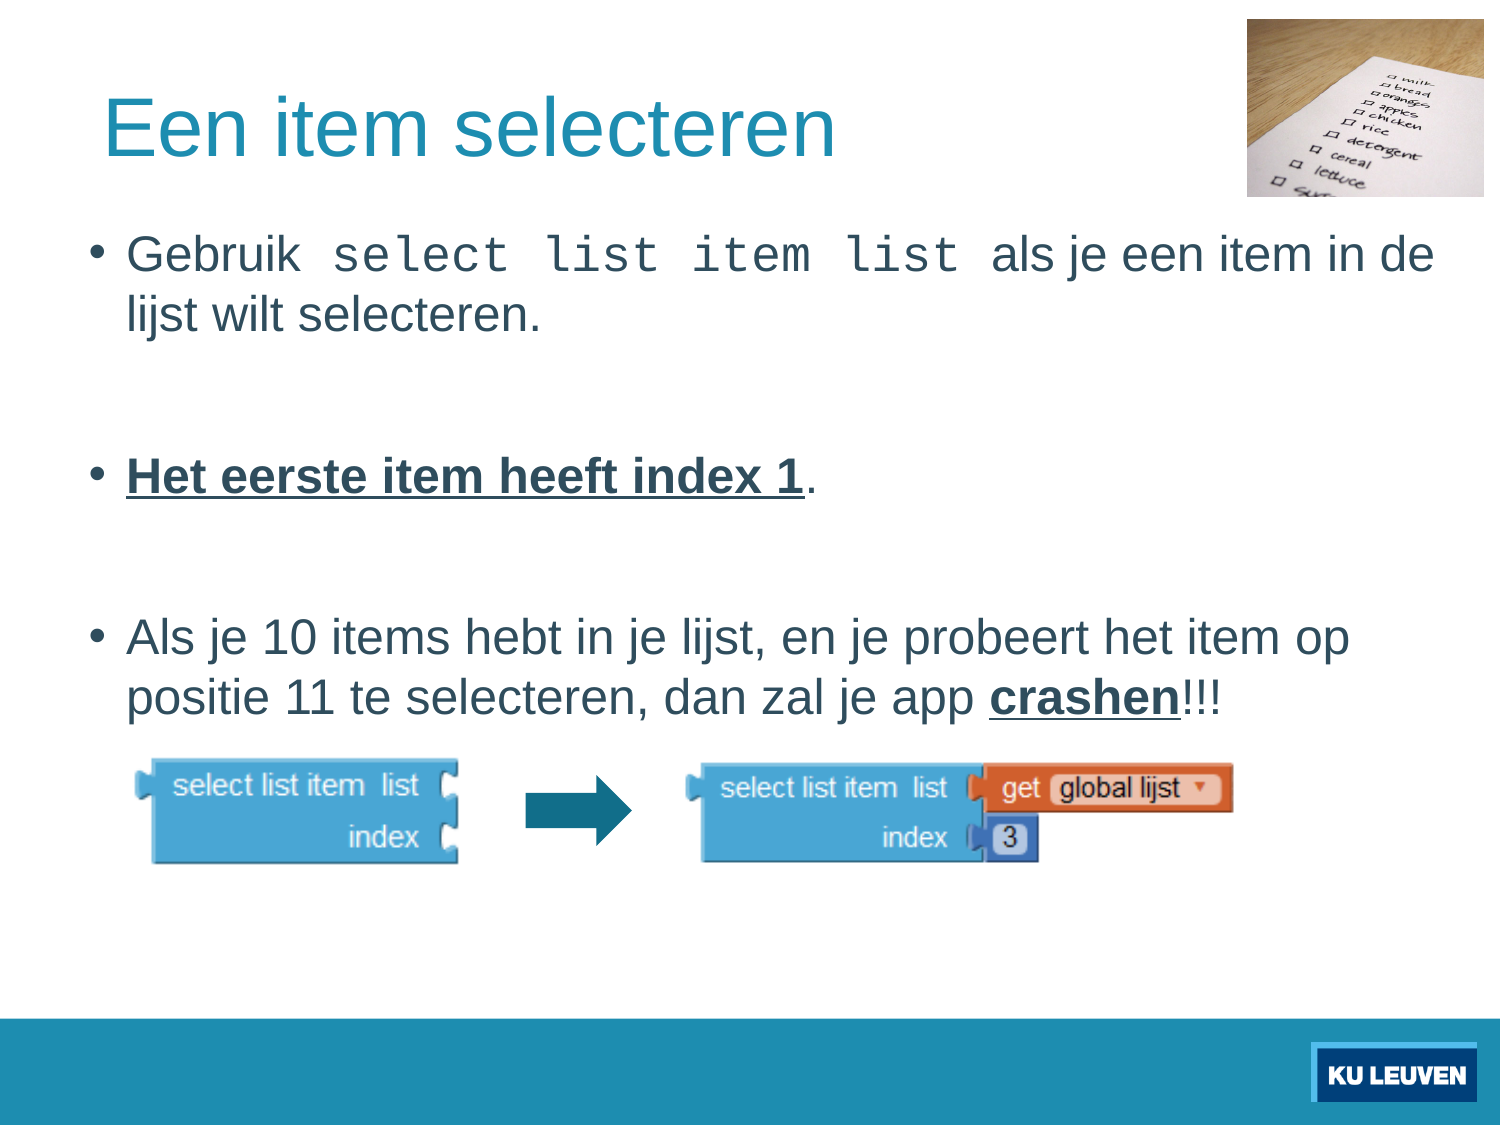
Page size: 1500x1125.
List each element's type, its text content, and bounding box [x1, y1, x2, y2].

picture [1311, 1042, 1477, 1102]
title Een item selecteren [93, 34, 1406, 220]
picture [667, 746, 1253, 882]
picture [123, 738, 500, 879]
list Gebruik select list item list als je een item in de lijst wilt selecteren. Het eerste item heeft index 1. Als je 10 items hebt in je lijst, en je probeert het item op positie 11 te selecteren, dan zal je app crashen!!! [88, 220, 1457, 949]
picture [1246, 18, 1484, 197]
text_box [523, 773, 634, 848]
